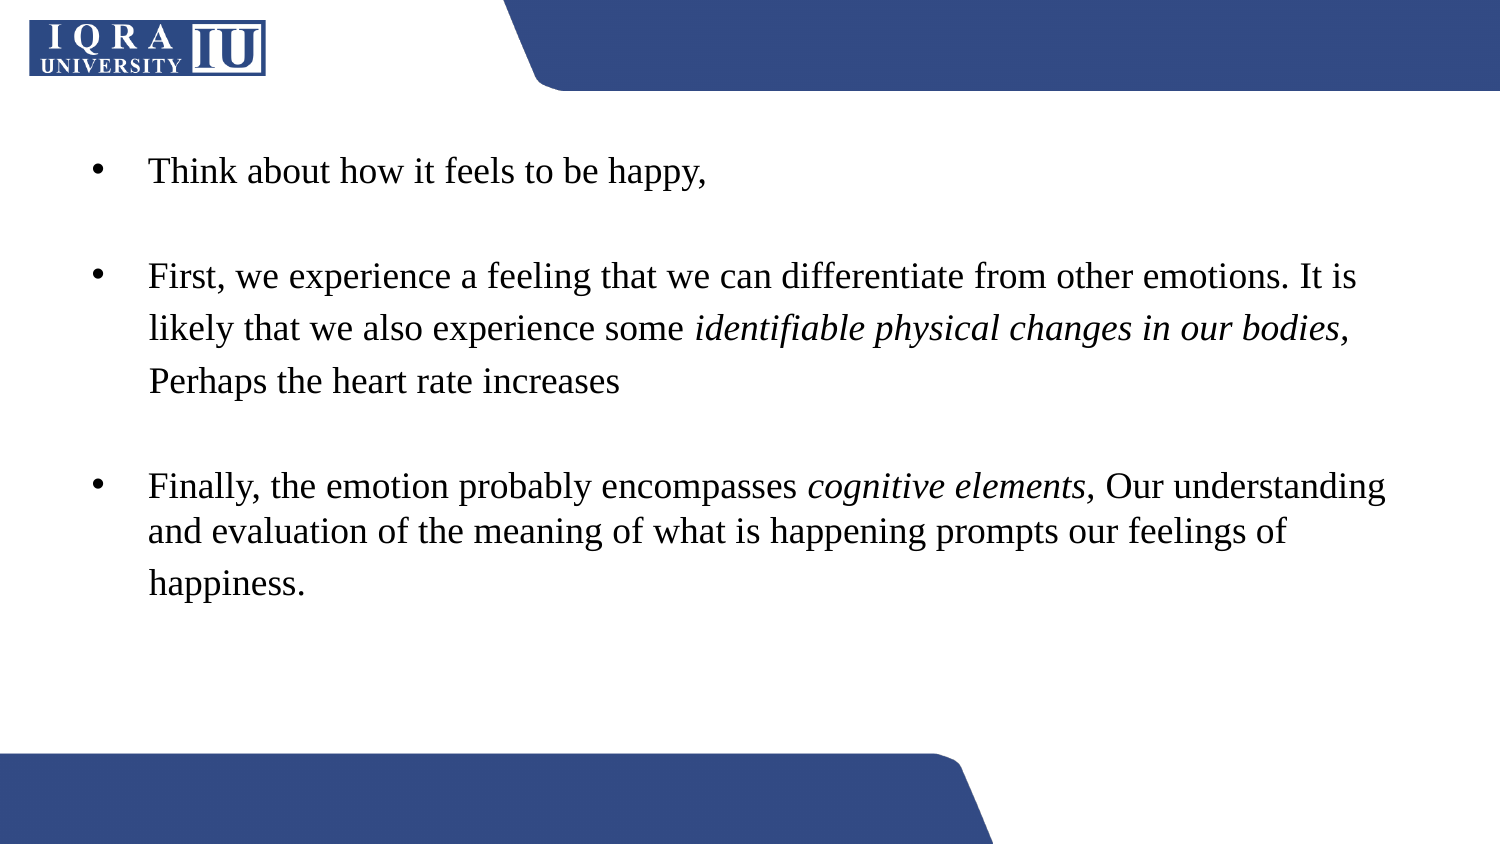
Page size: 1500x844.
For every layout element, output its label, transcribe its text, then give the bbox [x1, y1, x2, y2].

list Think about how it feels to be happy, First, we experience a feeling that we can differentiate from other emotions. It is likely that we also experience some identifiable physical changes in our bodies, Perhaps the heart rate increases Finally, the emotion probably encompasses cognitive elements, Our understanding and evaluation of the meaning of what is happening prompts our feelings of happiness. [76, 138, 1412, 729]
picture [503, 0, 1500, 91]
picture [29, 20, 266, 76]
picture [0, 754, 992, 844]
